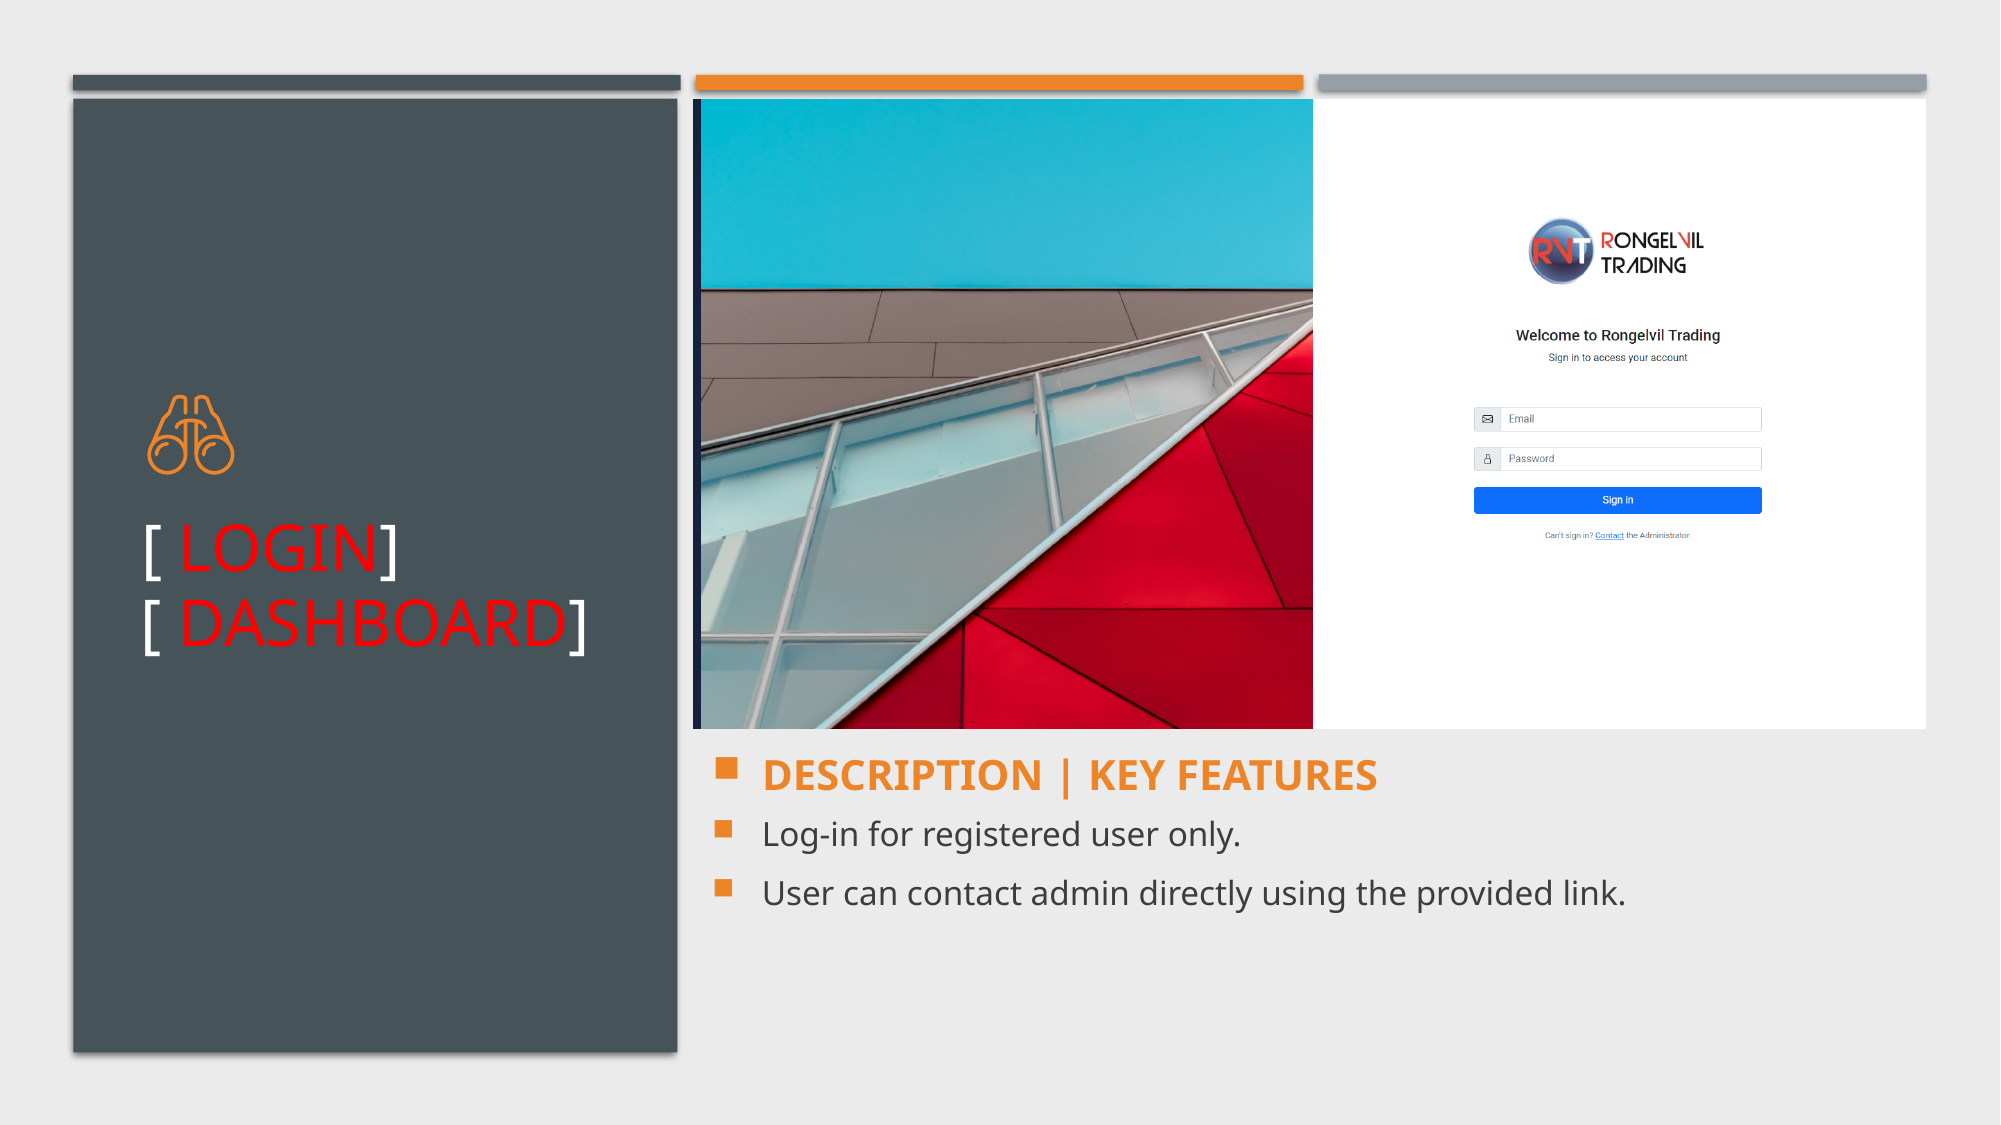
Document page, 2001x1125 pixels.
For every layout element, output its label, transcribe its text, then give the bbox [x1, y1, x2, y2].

text_box DESCRIPTION | KEY FEATURES [696, 739, 1549, 806]
text_box [ dashboard] [125, 509, 624, 792]
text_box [146, 393, 235, 476]
text_box Log-in for registered user only. User can contact admin directly using the provided link. [696, 806, 1920, 1099]
title [ Login] [125, 434, 624, 509]
picture [692, 99, 1926, 729]
